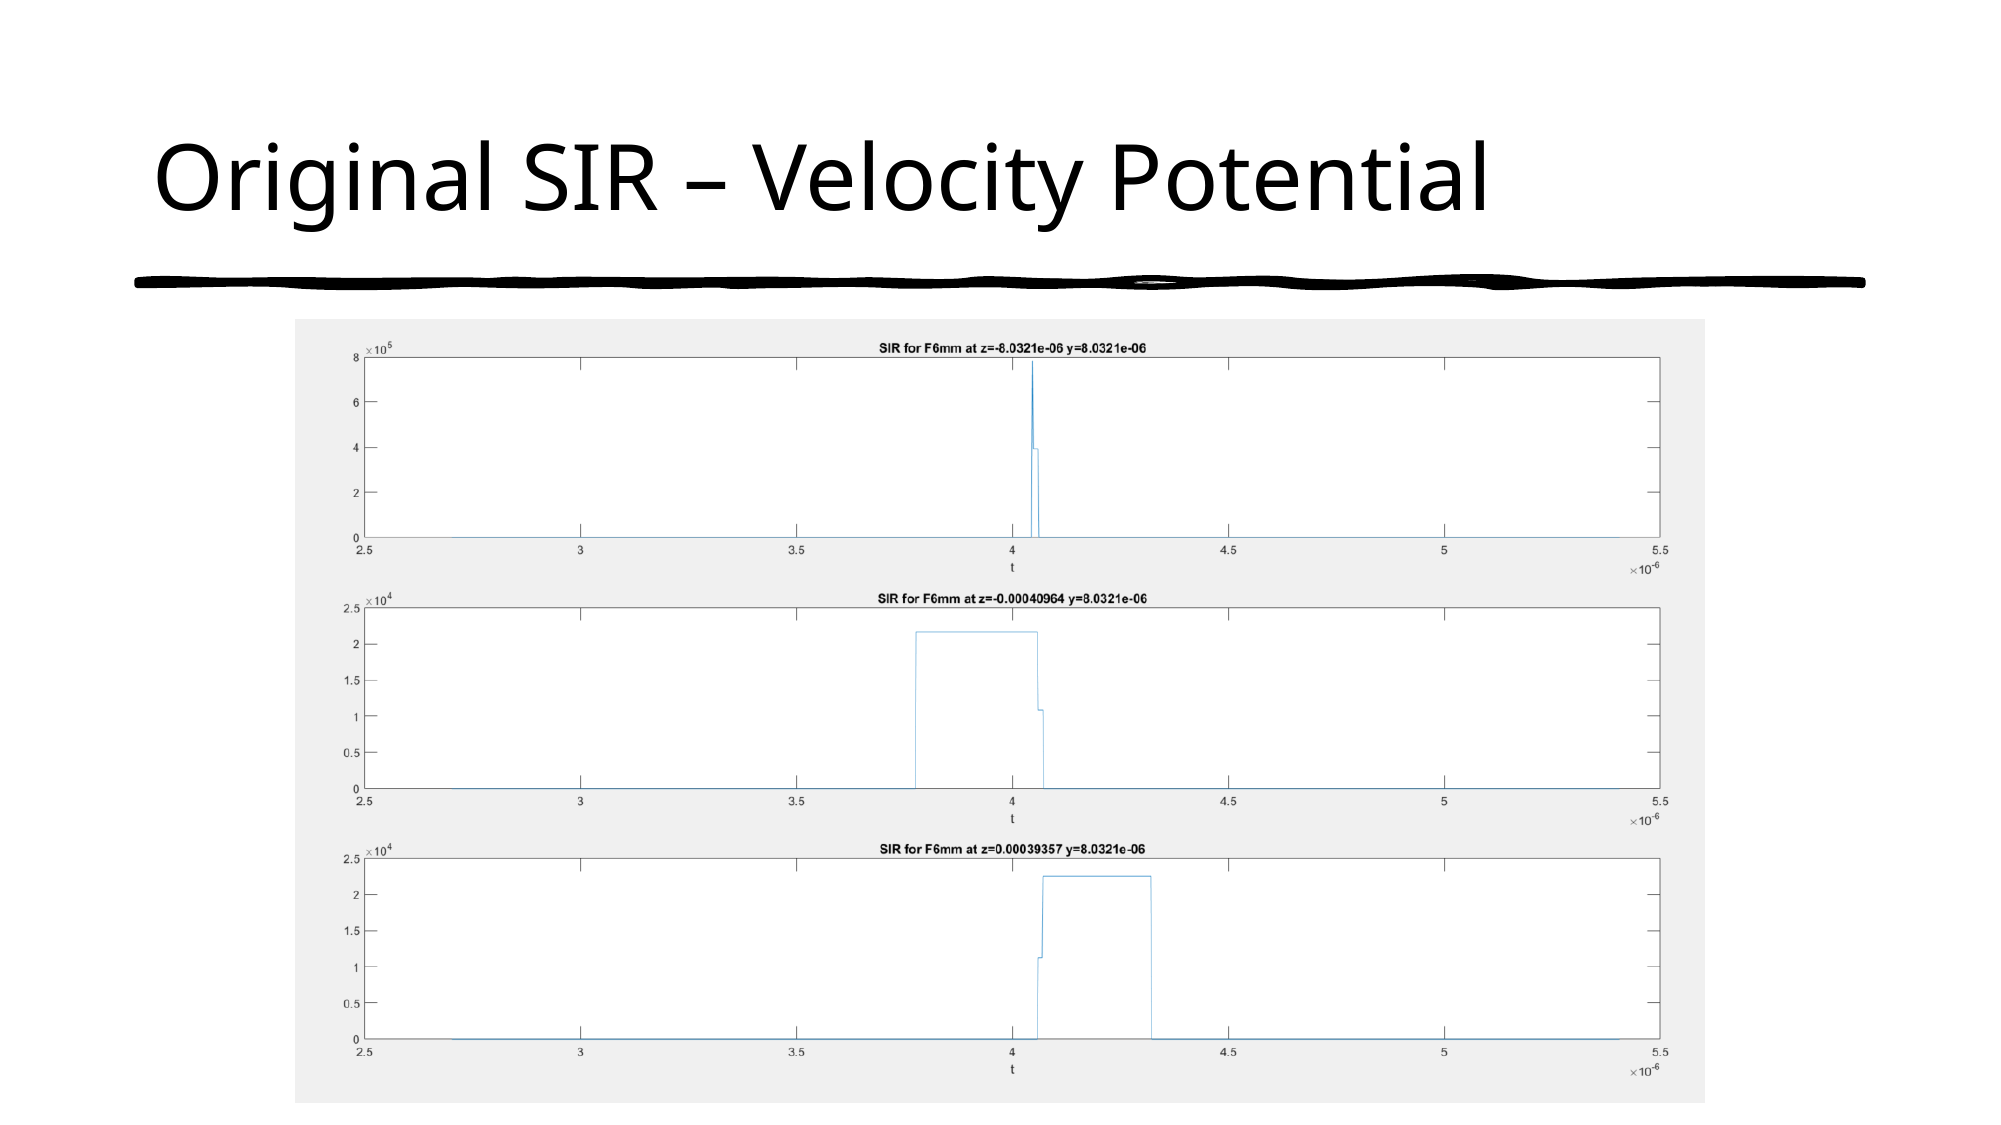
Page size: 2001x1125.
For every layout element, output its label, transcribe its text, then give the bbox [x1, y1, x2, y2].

title Original SIR – Velocity Potential [137, 59, 1863, 278]
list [295, 319, 1705, 1103]
